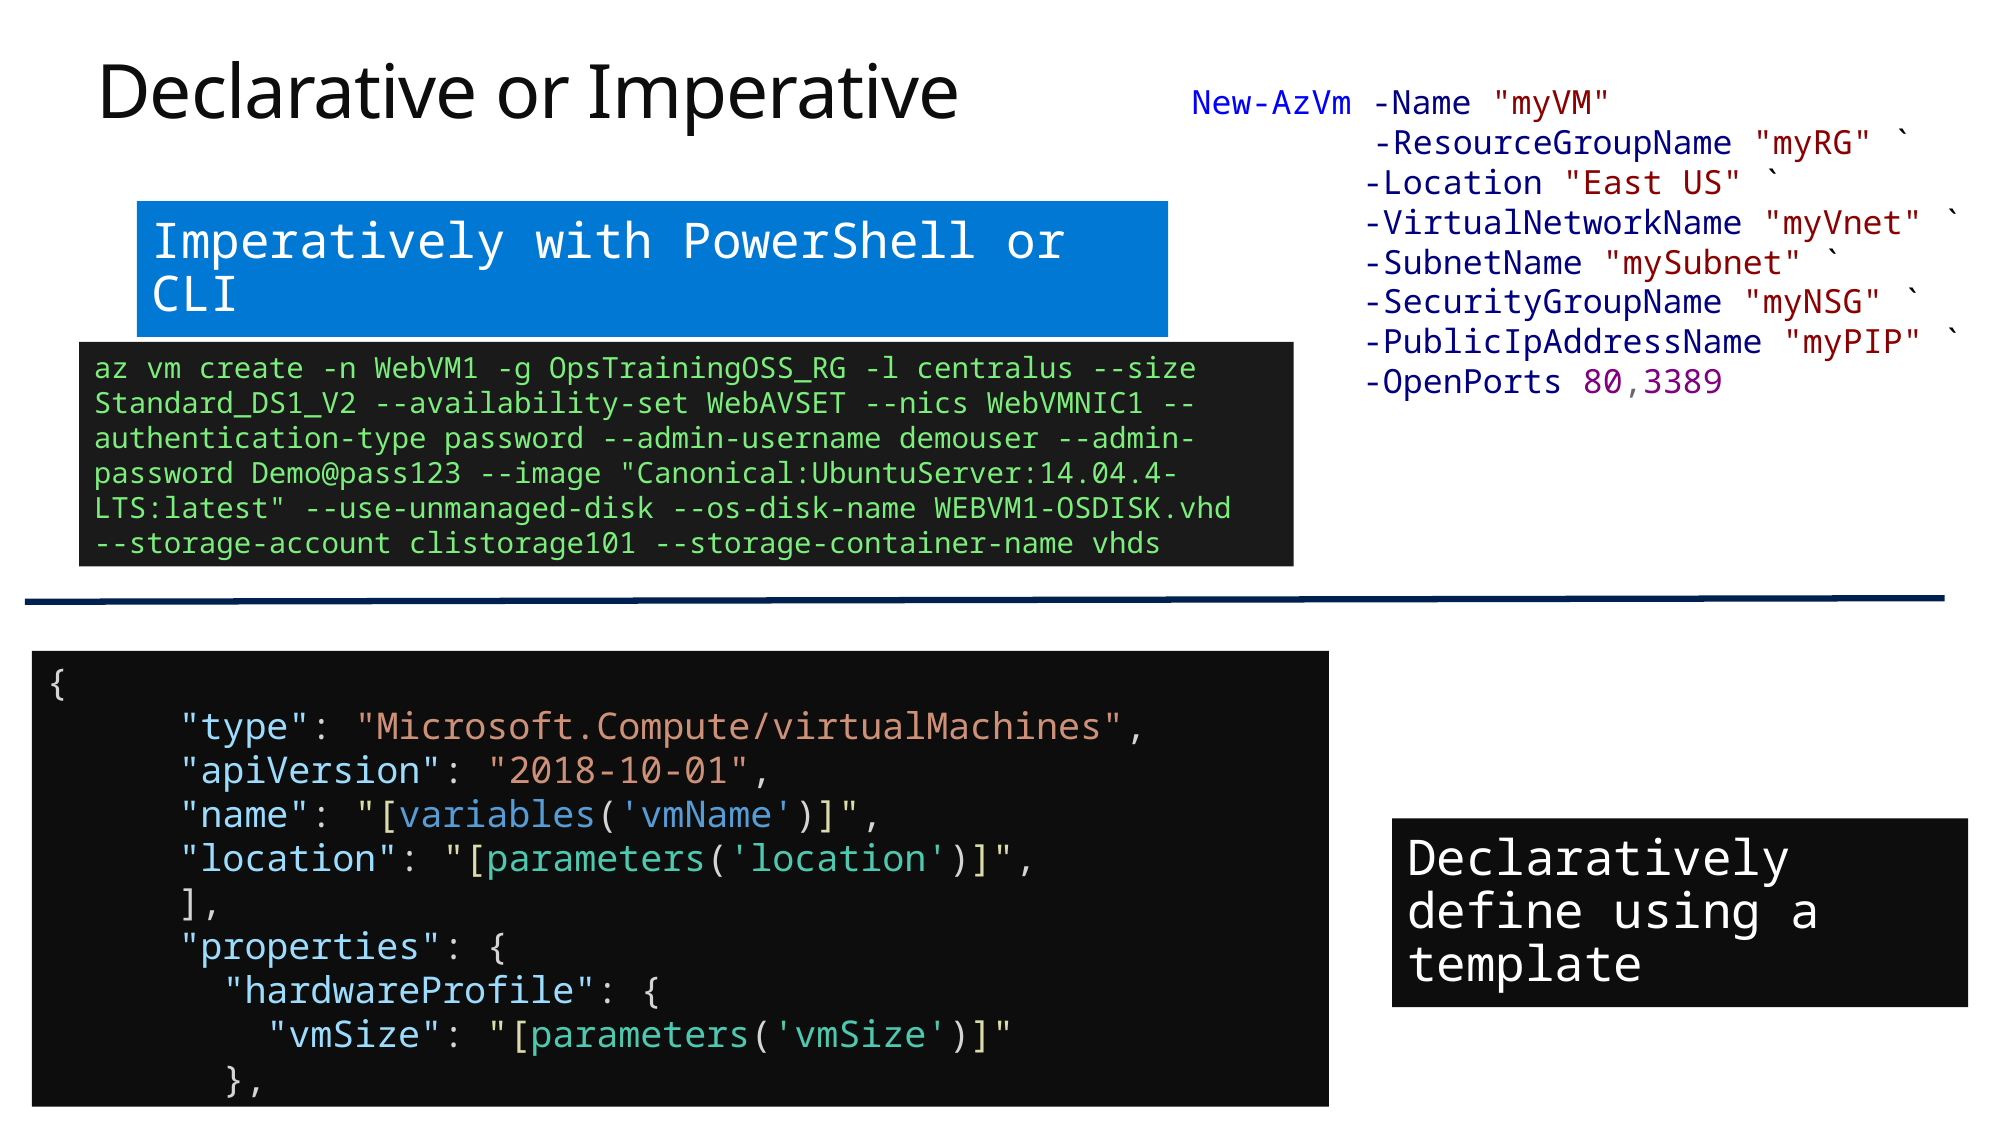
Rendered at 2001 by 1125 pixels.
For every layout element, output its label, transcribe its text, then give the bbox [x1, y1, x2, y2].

text_box Declaratively define using a template [1392, 818, 1969, 1008]
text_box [24, 597, 1945, 602]
text_box Imperatively with PowerShell or CLI [136, 201, 1168, 337]
text_box { "type": "Microsoft.Compute/virtualMachines", "apiVersion": "2018-10-01", "name": "[variables('vmName')]", "location": "[parameters('location')]", ], "properties": { "hardwareProfile": { "vmSize": "[parameters('vmSize')]" }, [31, 650, 1329, 1107]
text_box New-AzVm -Name "myVM" -ResourceGroupName "myRG" ` -Location "East US" ` -VirtualNetworkName "myVnet" ` -SubnetName "mySubnet" ` -SecurityGroupName "myNSG" ` -PublicIpAddressName "myPIP" ` -OpenPorts 80,3389 [1168, 73, 2000, 408]
title Declarative or Imperative [96, 43, 1904, 135]
text_box az vm create -n WebVM1 -g OpsTrainingOSS_RG -l centralus --size Standard_DS1_V2 --availability-set WebAVSET --nics WebVMNIC1 --authentication-type password --admin-username demouser --admin-password Demo@pass123 --image "Canonical:UbuntuServer:14.04.4-LTS:latest" --use-unmanaged-disk --os-disk-name WEBVM1-OSDISK.vhd --storage-account clistorage101 --storage-container-name vhds [79, 341, 1294, 567]
